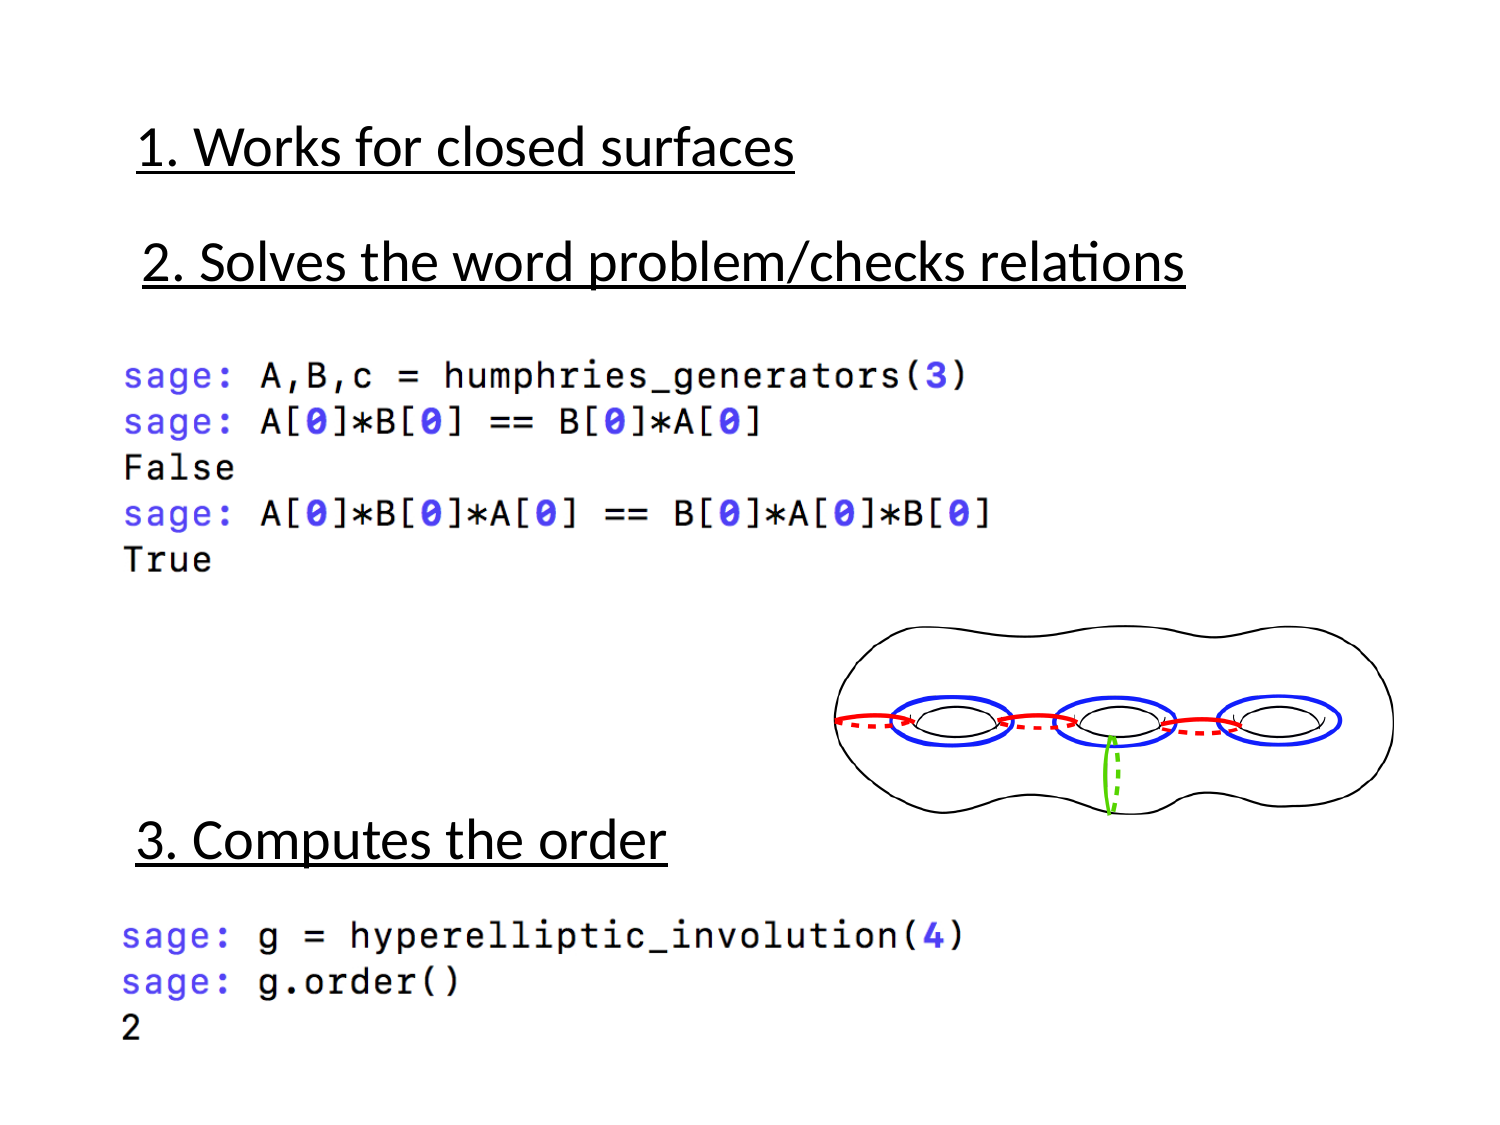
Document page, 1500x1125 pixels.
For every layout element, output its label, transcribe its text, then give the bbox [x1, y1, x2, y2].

picture [120, 908, 987, 1047]
text_box 2. Solves the word problem/checks relations [127, 215, 1201, 301]
text_box 1. Works for closed surfaces [121, 101, 811, 186]
picture [120, 348, 1394, 865]
text_box 3. Computes the order [120, 793, 684, 879]
